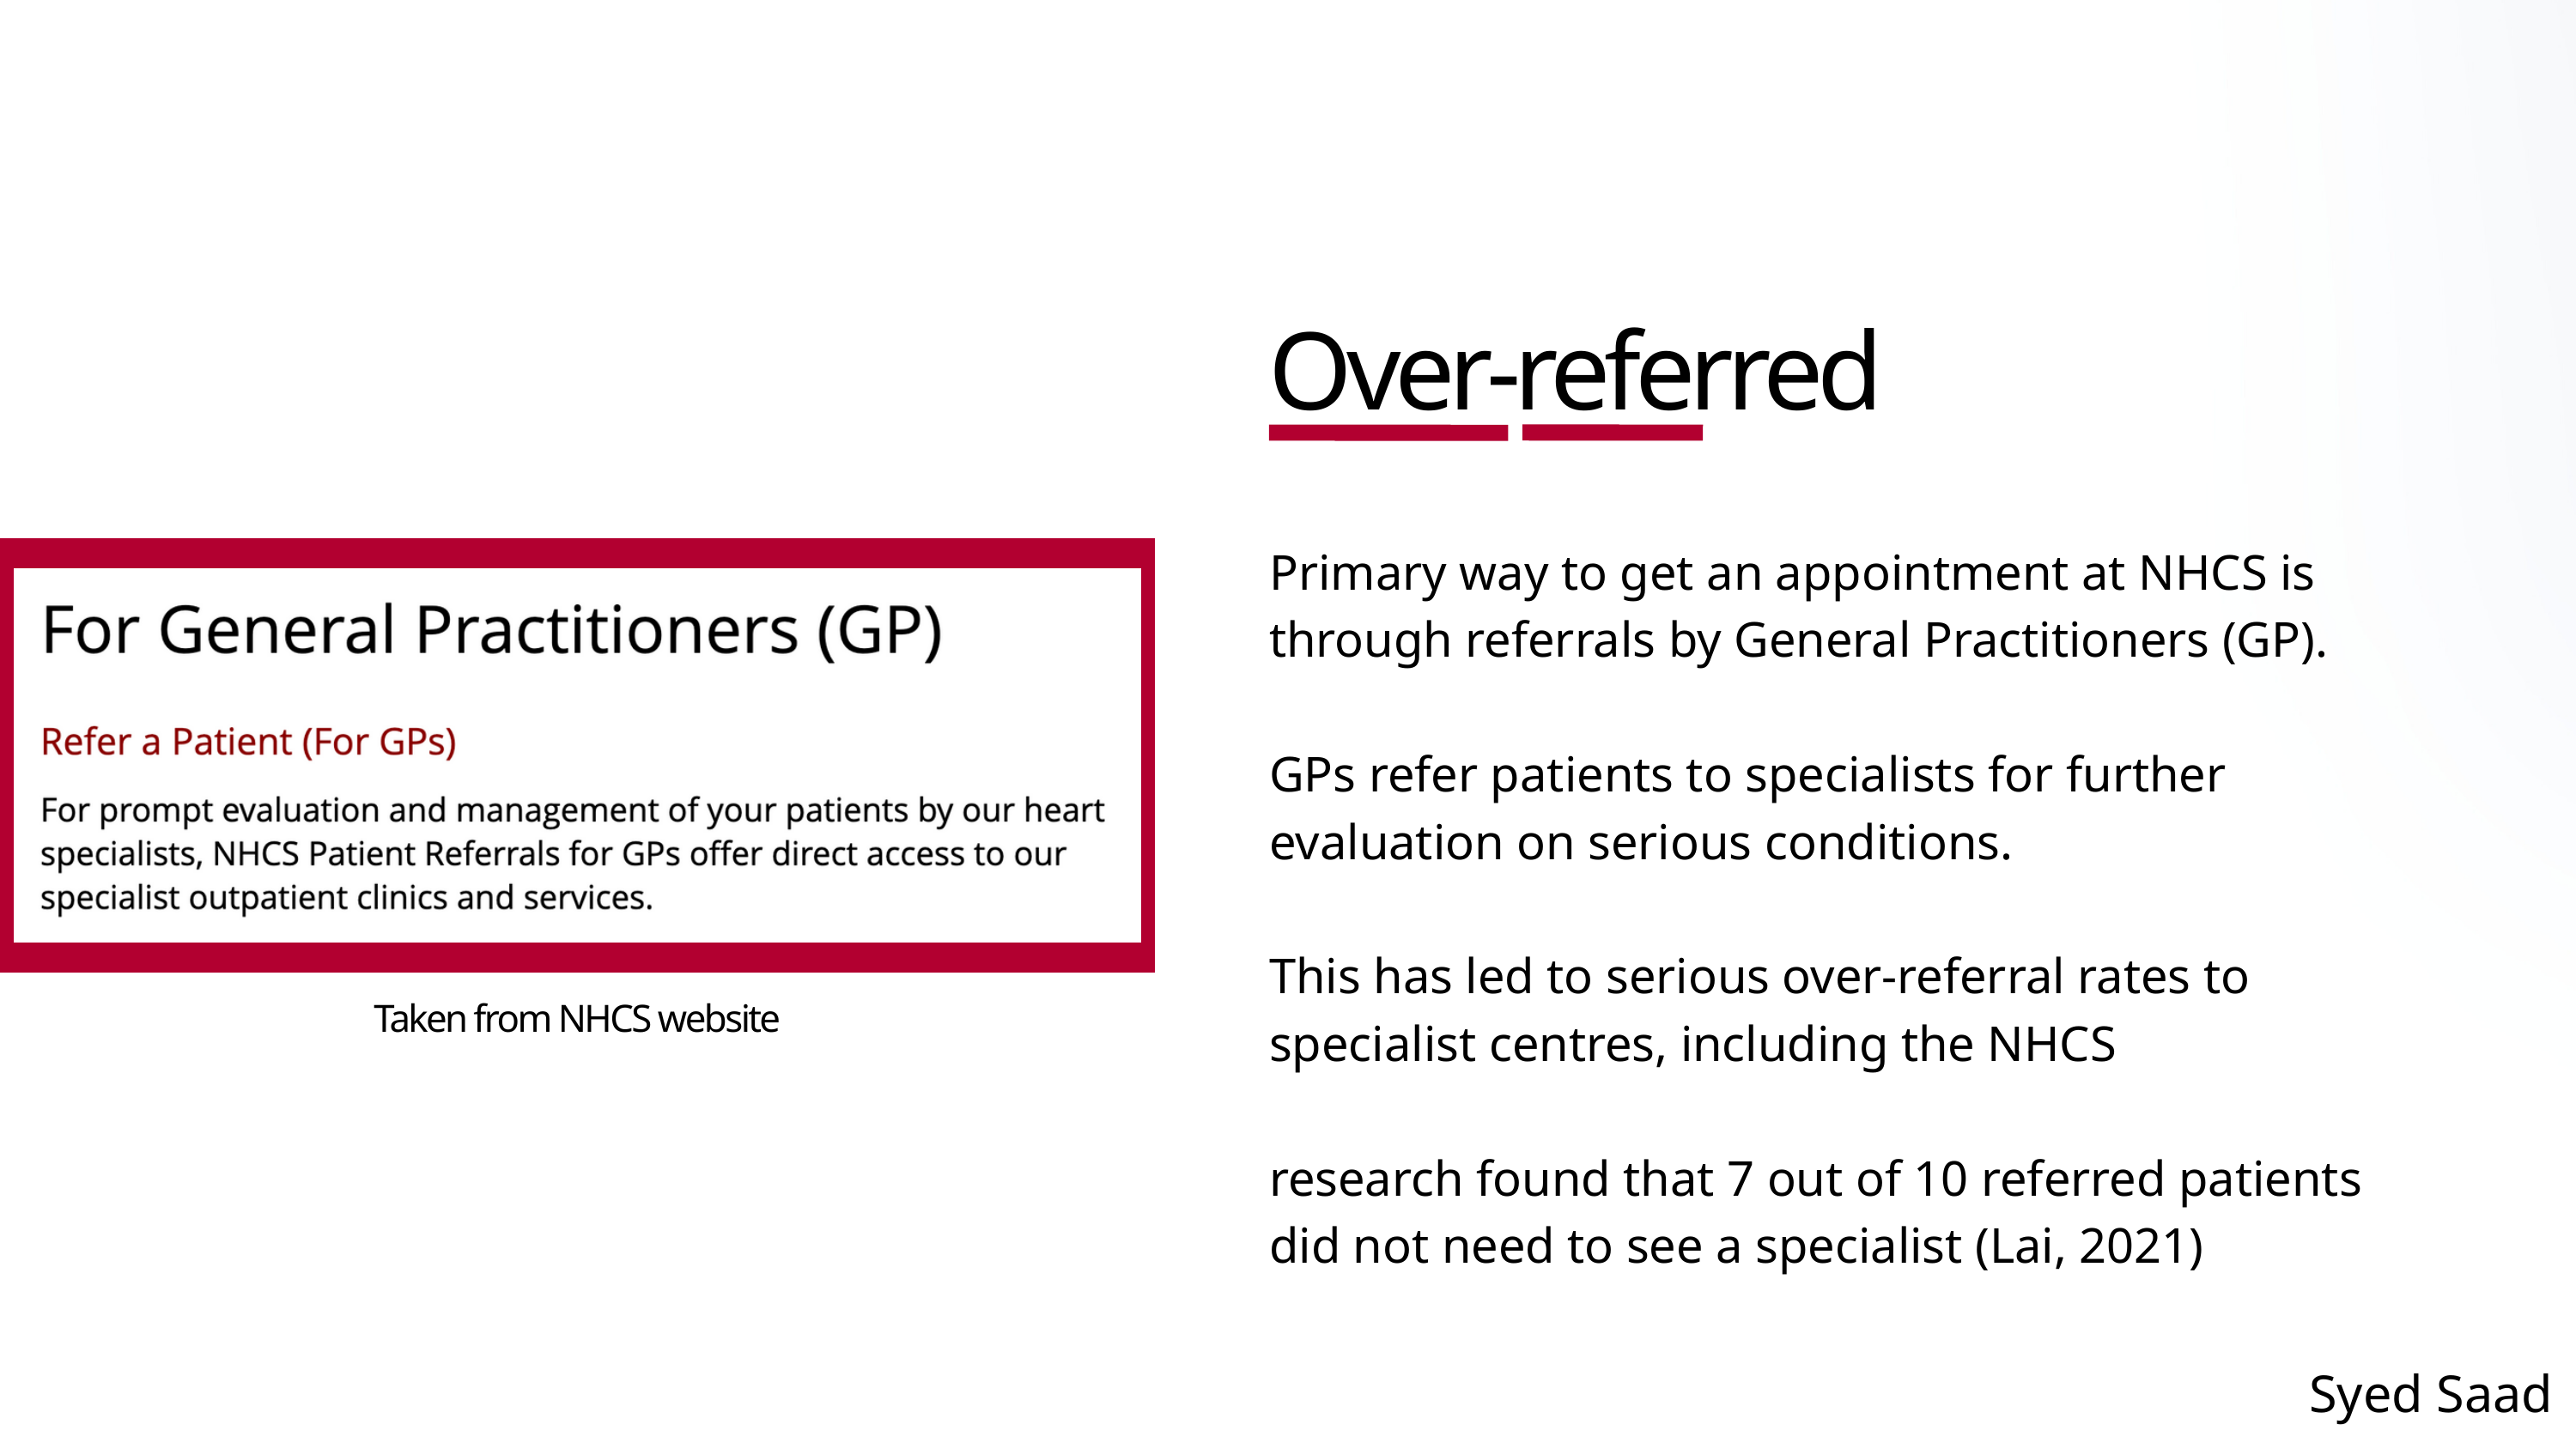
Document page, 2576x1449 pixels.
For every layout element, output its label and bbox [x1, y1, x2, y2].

text_box [0, 537, 1155, 973]
picture [0, 0, 2576, 1449]
picture [14, 568, 1141, 943]
